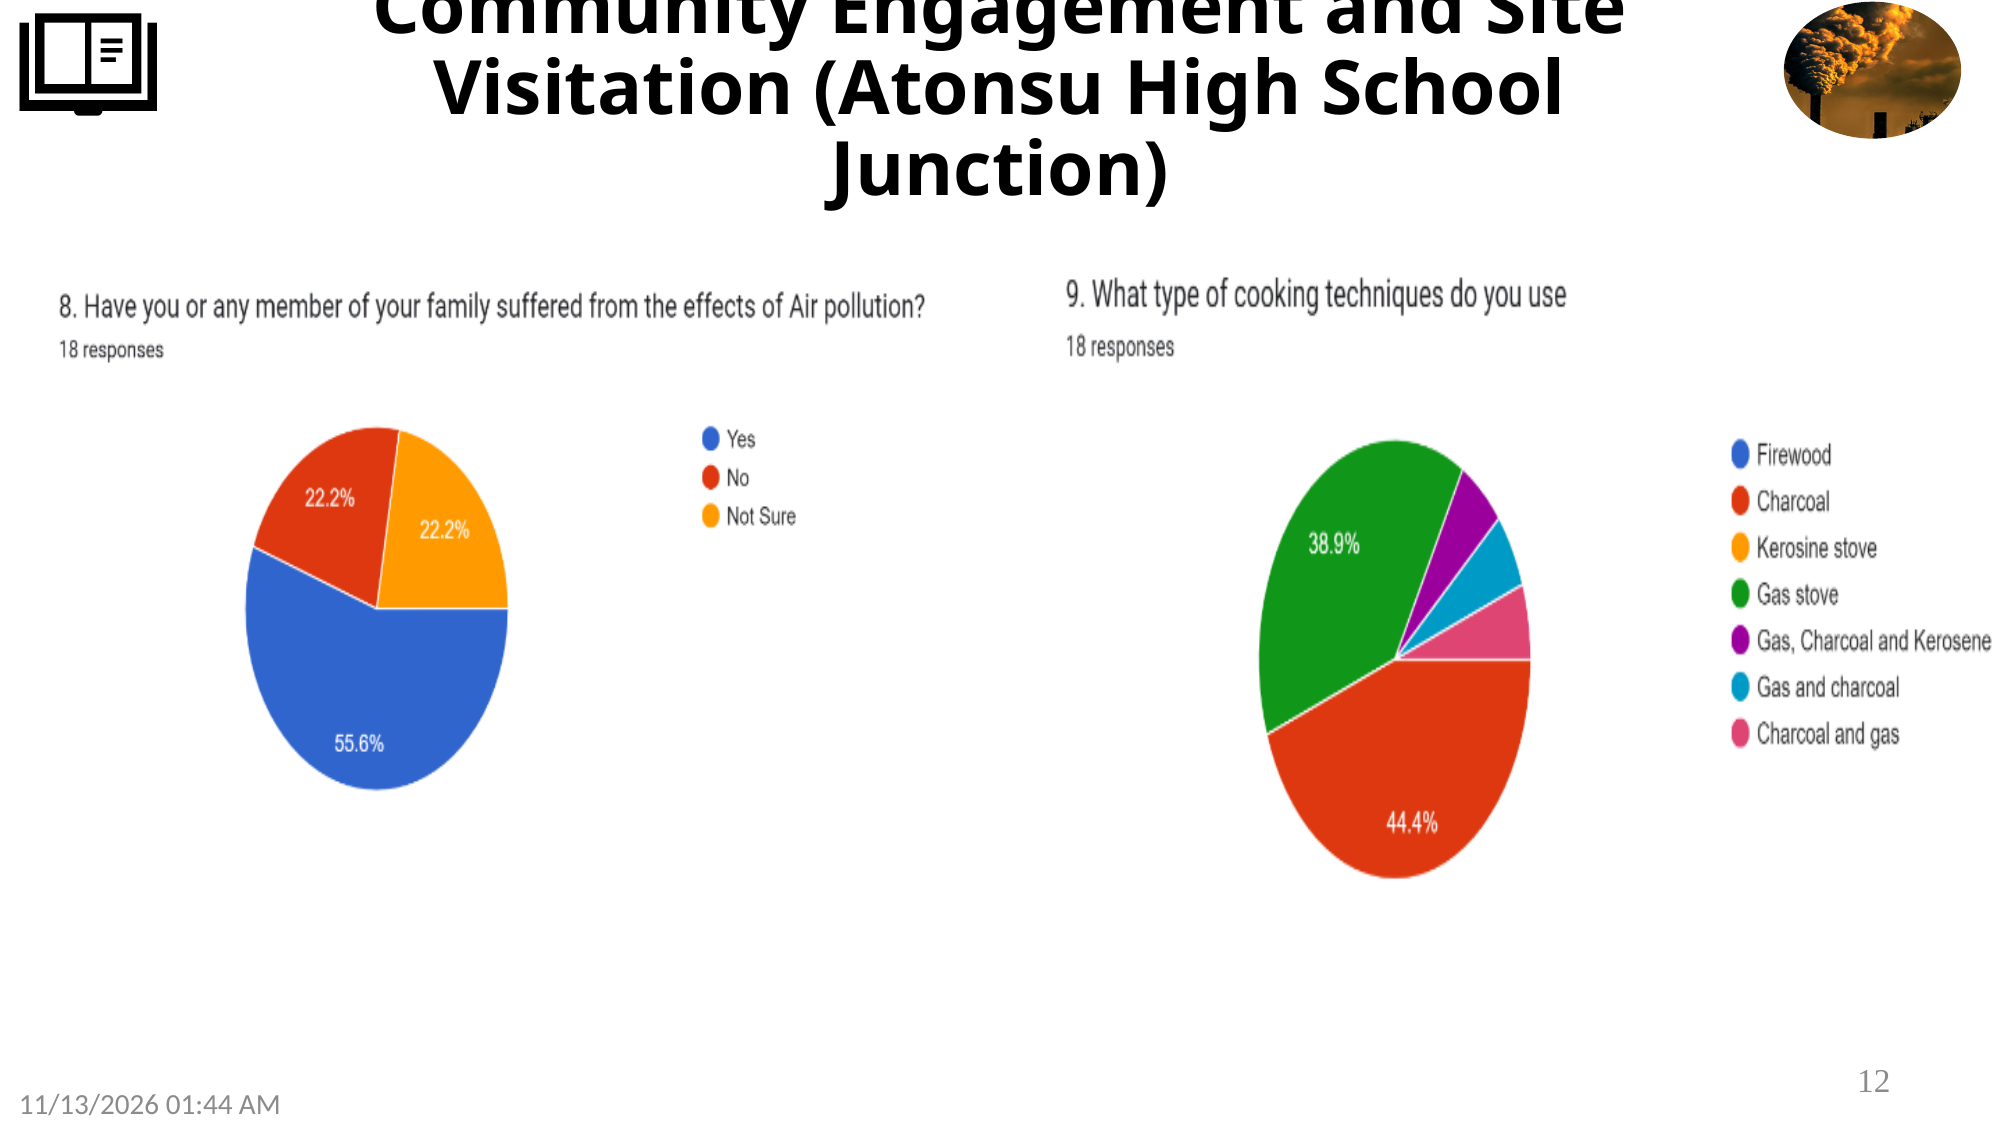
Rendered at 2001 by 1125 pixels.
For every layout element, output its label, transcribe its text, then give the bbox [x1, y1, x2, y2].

picture [12, 0, 163, 139]
picture [1783, 1, 1962, 139]
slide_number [3, 1072, 454, 1125]
picture [46, 249, 942, 881]
picture [1058, 249, 2000, 971]
title Community Engagement and Site Visitation (Atonsu High School Junction) [319, 15, 1681, 166]
slide_number 12 [1455, 1049, 1906, 1110]
